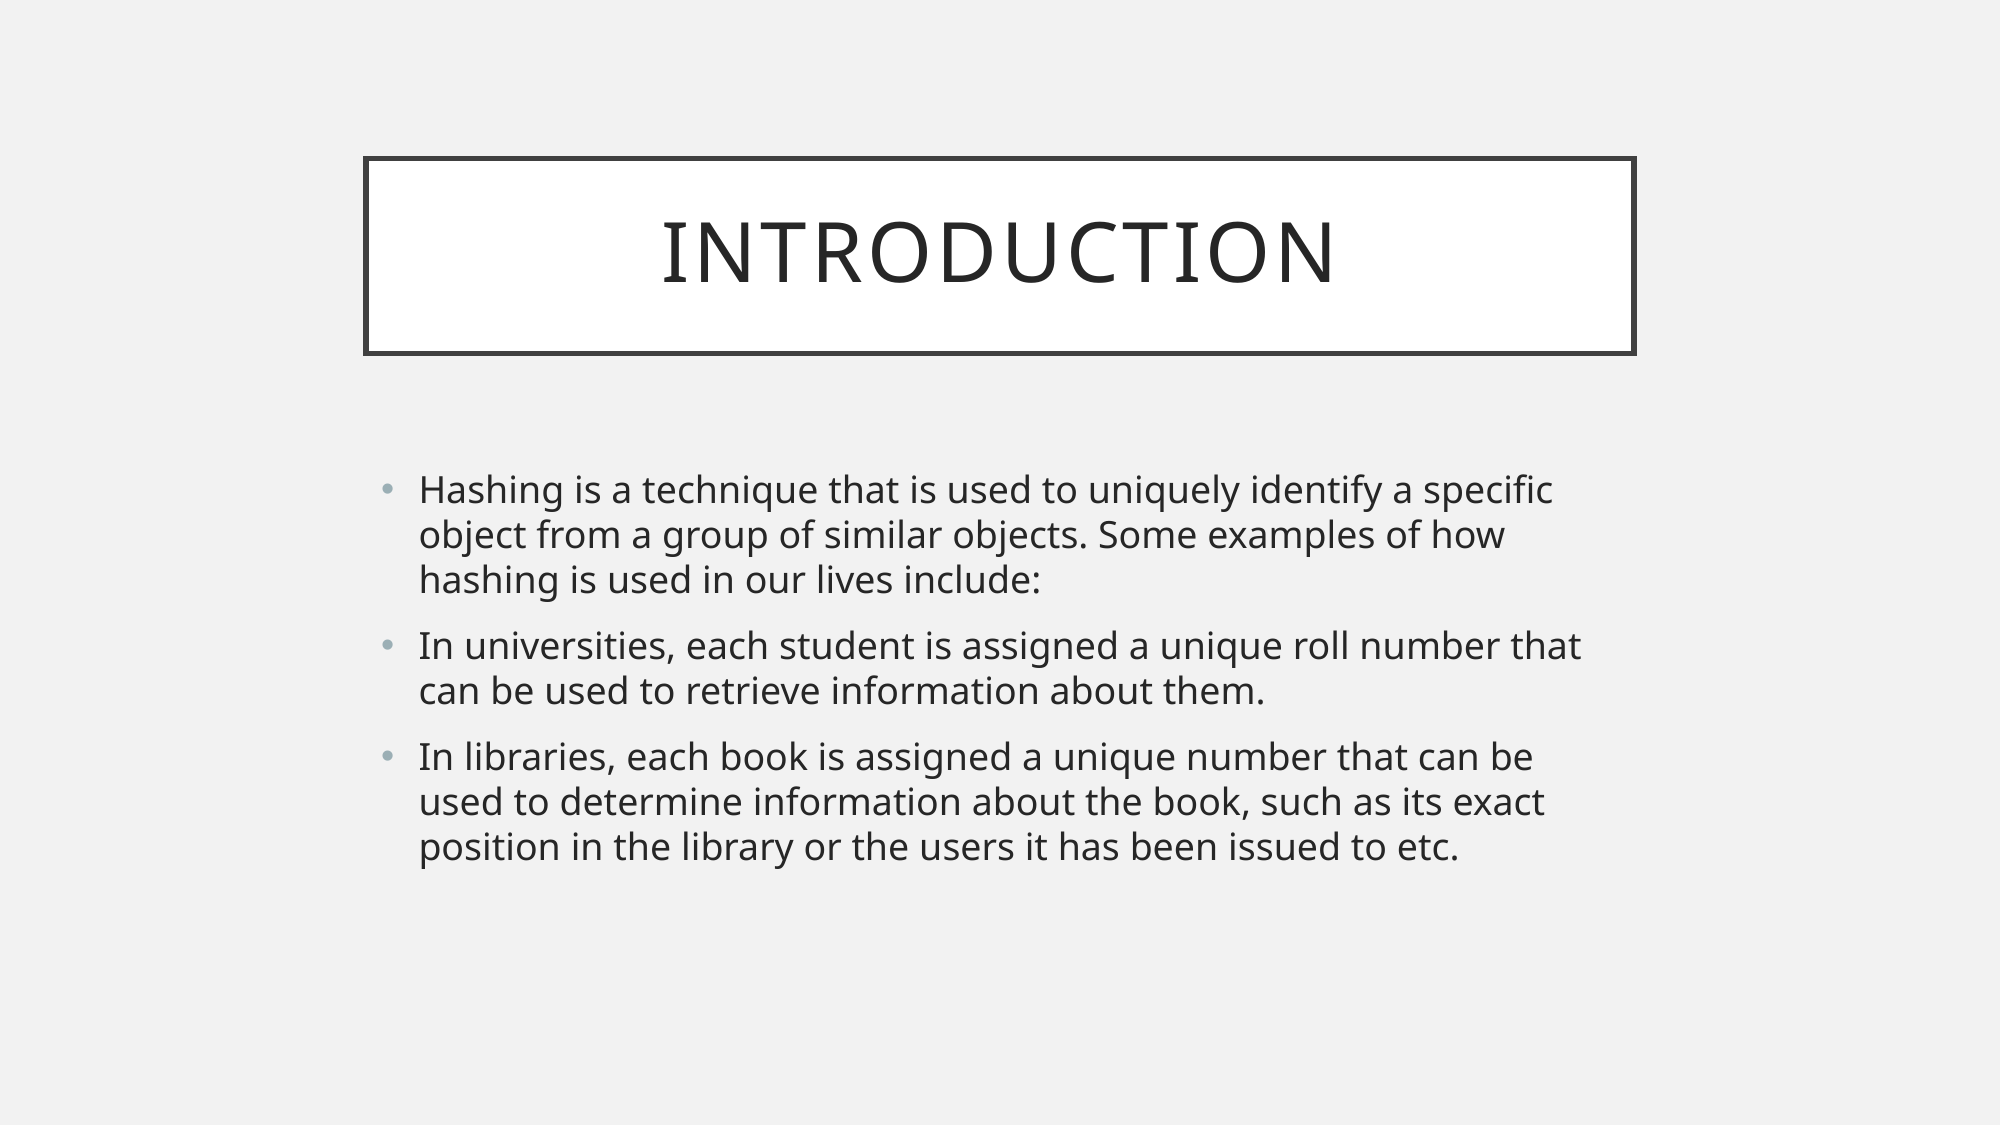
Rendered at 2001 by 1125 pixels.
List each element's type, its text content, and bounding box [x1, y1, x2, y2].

list Hashing is a technique that is used to uniquely identify a specific object from a group of similar objects. Some examples of how hashing is used in our lives include: In universities, each student is assigned a unique roll number that can be used to retrieve information about them. In libraries, each book is assigned a unique number that can be used to determine information about the book, such as its exact position in the library or the users it has been issued to etc. [366, 458, 1634, 942]
title introduction [363, 156, 1637, 356]
